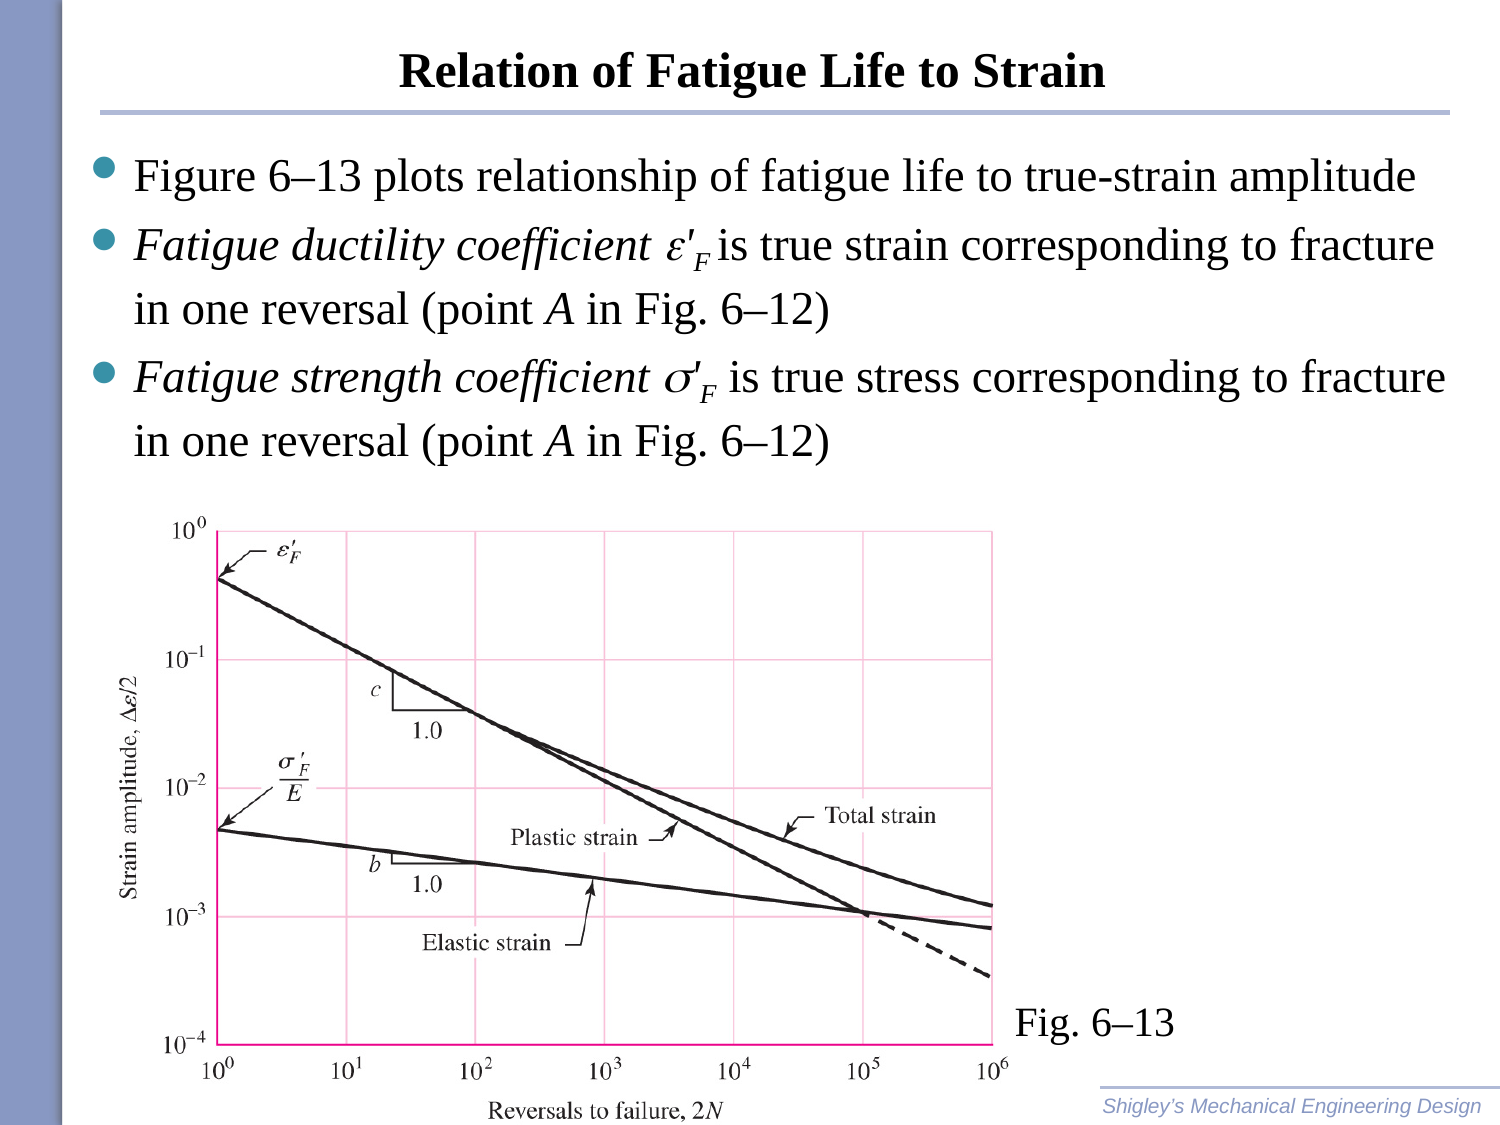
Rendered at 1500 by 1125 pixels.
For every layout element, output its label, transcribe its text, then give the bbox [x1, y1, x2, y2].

title Relation of Fatigue Life to Strain [137, 30, 1368, 106]
text_box Fig. 6–13 [1017, 987, 1213, 1053]
list Figure 6–13 plots relationship of fatigue life to true-strain amplitude Fatigue ductility coefficient e'F is true strain corresponding to fracture in one reversal (point A in Fig. 6–12) Fatigue strength coefficient s'F is true stress corresponding to fracture in one reversal (point A in Fig. 6–12) [62, 137, 1463, 513]
picture [112, 499, 1012, 1125]
footer Shigley’s Mechanical Engineering Design [1087, 1074, 1500, 1125]
